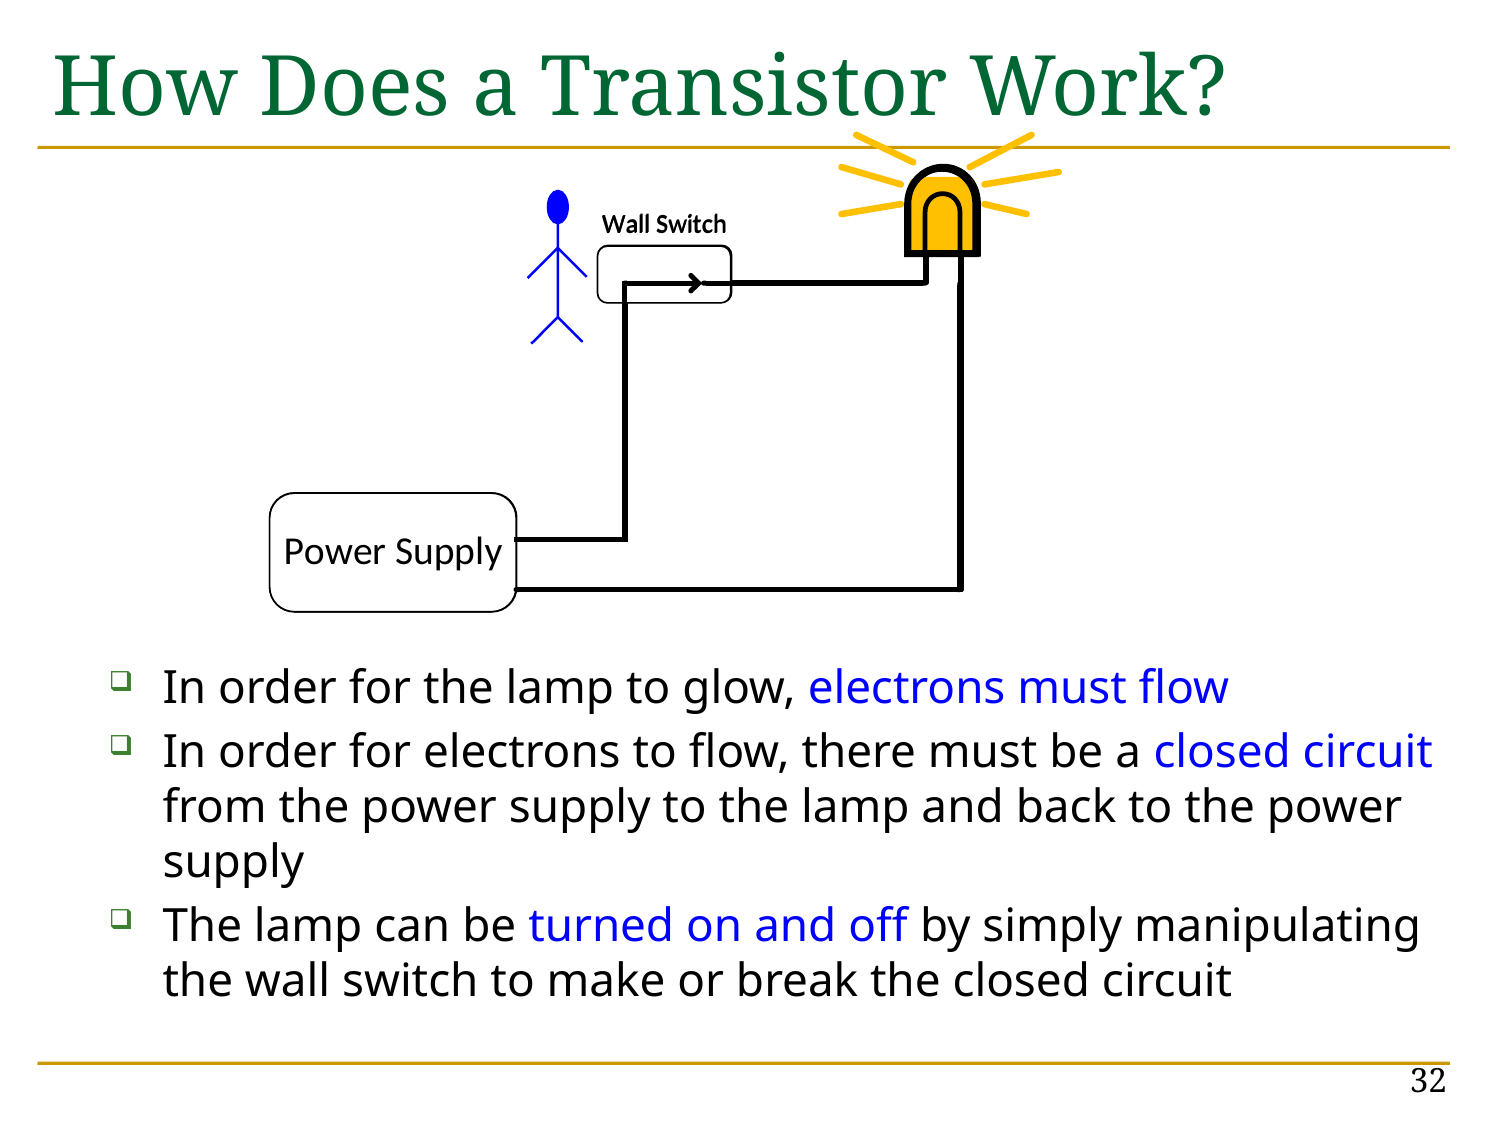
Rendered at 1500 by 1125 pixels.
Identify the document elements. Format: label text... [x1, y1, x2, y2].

list In order for the lamp to glow, electrons must flow In order for electrons to flow, there must be a closed circuit from the power supply to the lamp and back to the power supply The lamp can be turned on and off by simply manipulating the wall switch to make or break the closed circuit [37, 650, 1450, 1016]
slide_number 32 [1111, 1036, 1462, 1112]
title How Does a Transistor Work? [37, 24, 1450, 200]
picture [262, 130, 1063, 613]
